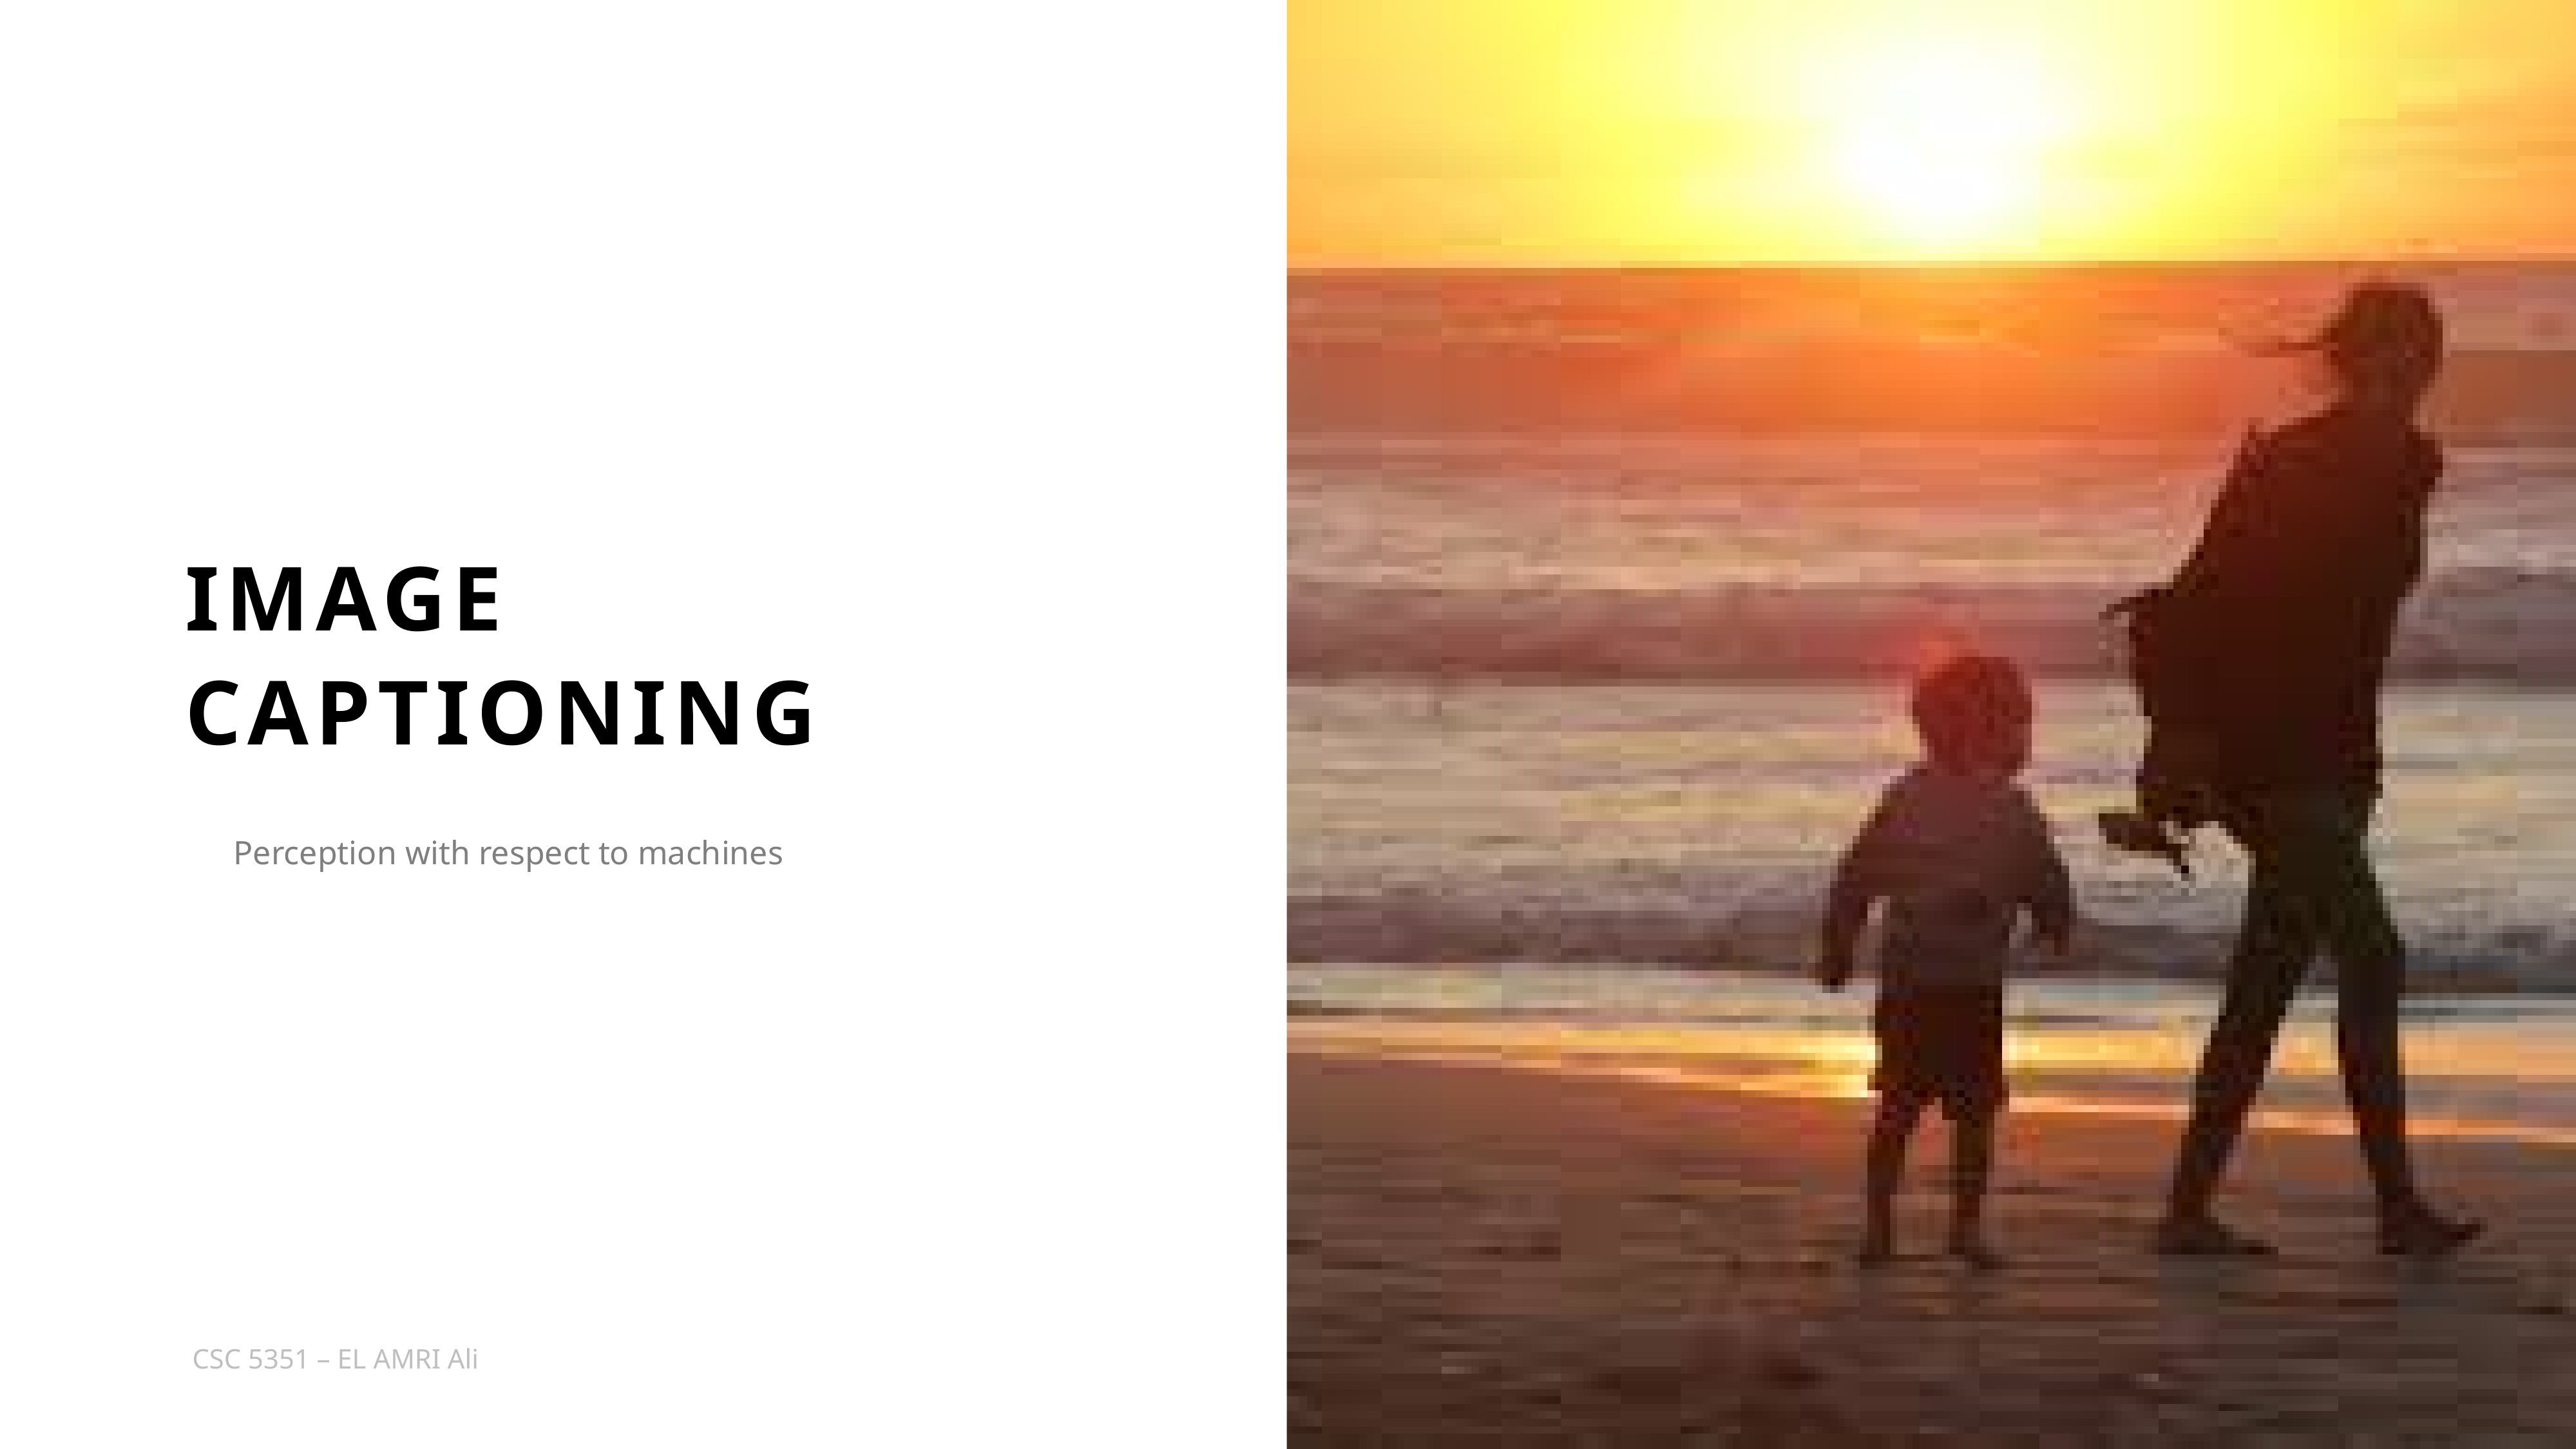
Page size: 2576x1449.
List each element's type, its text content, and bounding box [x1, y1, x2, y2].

text_box IMAGE CAPTIONING [185, 534, 817, 762]
picture [1286, 0, 2576, 1449]
text_box Perception with respect to machines [210, 805, 1118, 883]
